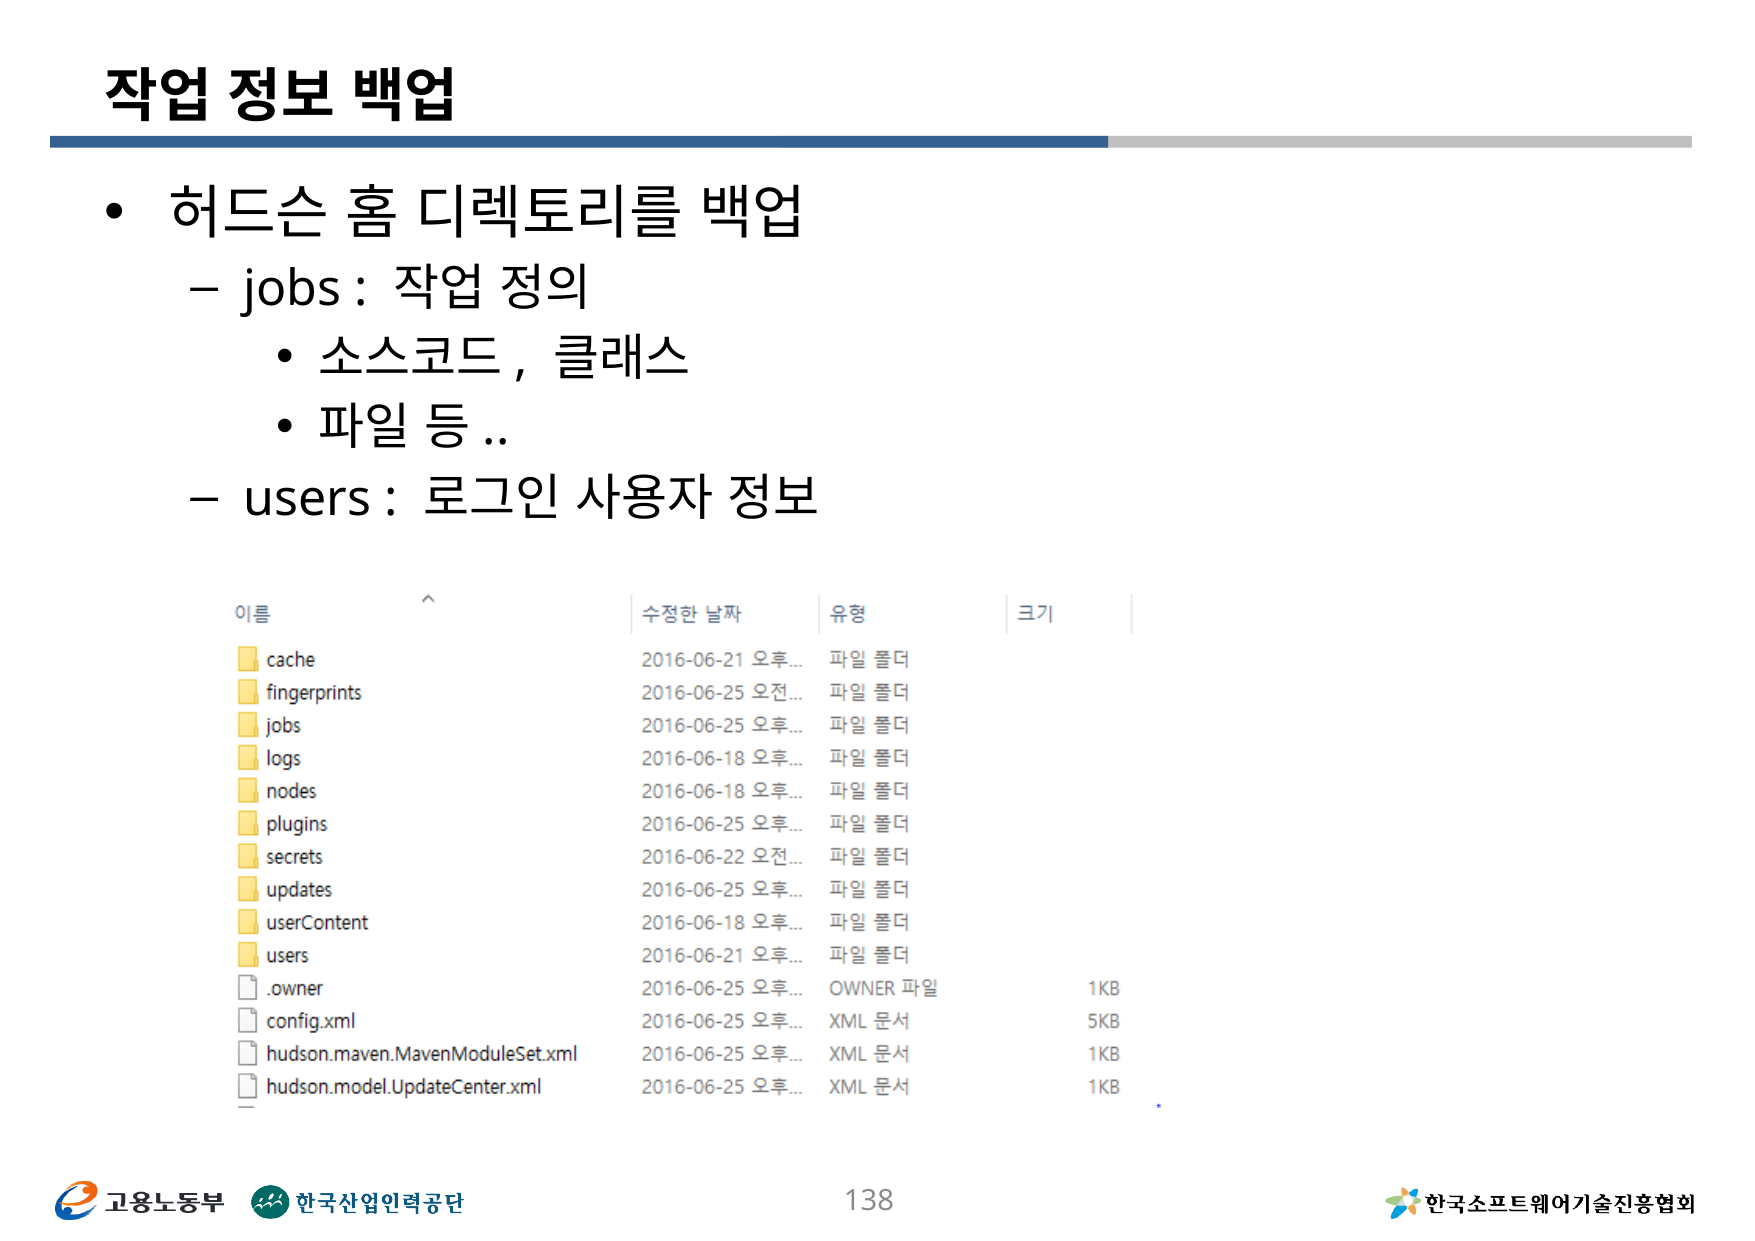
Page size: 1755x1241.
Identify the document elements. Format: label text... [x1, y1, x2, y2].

picture [50, 1178, 228, 1223]
picture [251, 1185, 464, 1219]
picture [215, 584, 1162, 1109]
slide_number 138 [664, 1168, 1074, 1235]
title 작업 정보 백업 [87, 49, 1667, 136]
list 허드슨 홈 디렉토리를 백업 jobs : 작업 정의 소스코드, 클래스 파일 등.. users : 로그인 사용자 정보 [87, 166, 1667, 1108]
picture [1385, 1187, 1694, 1219]
